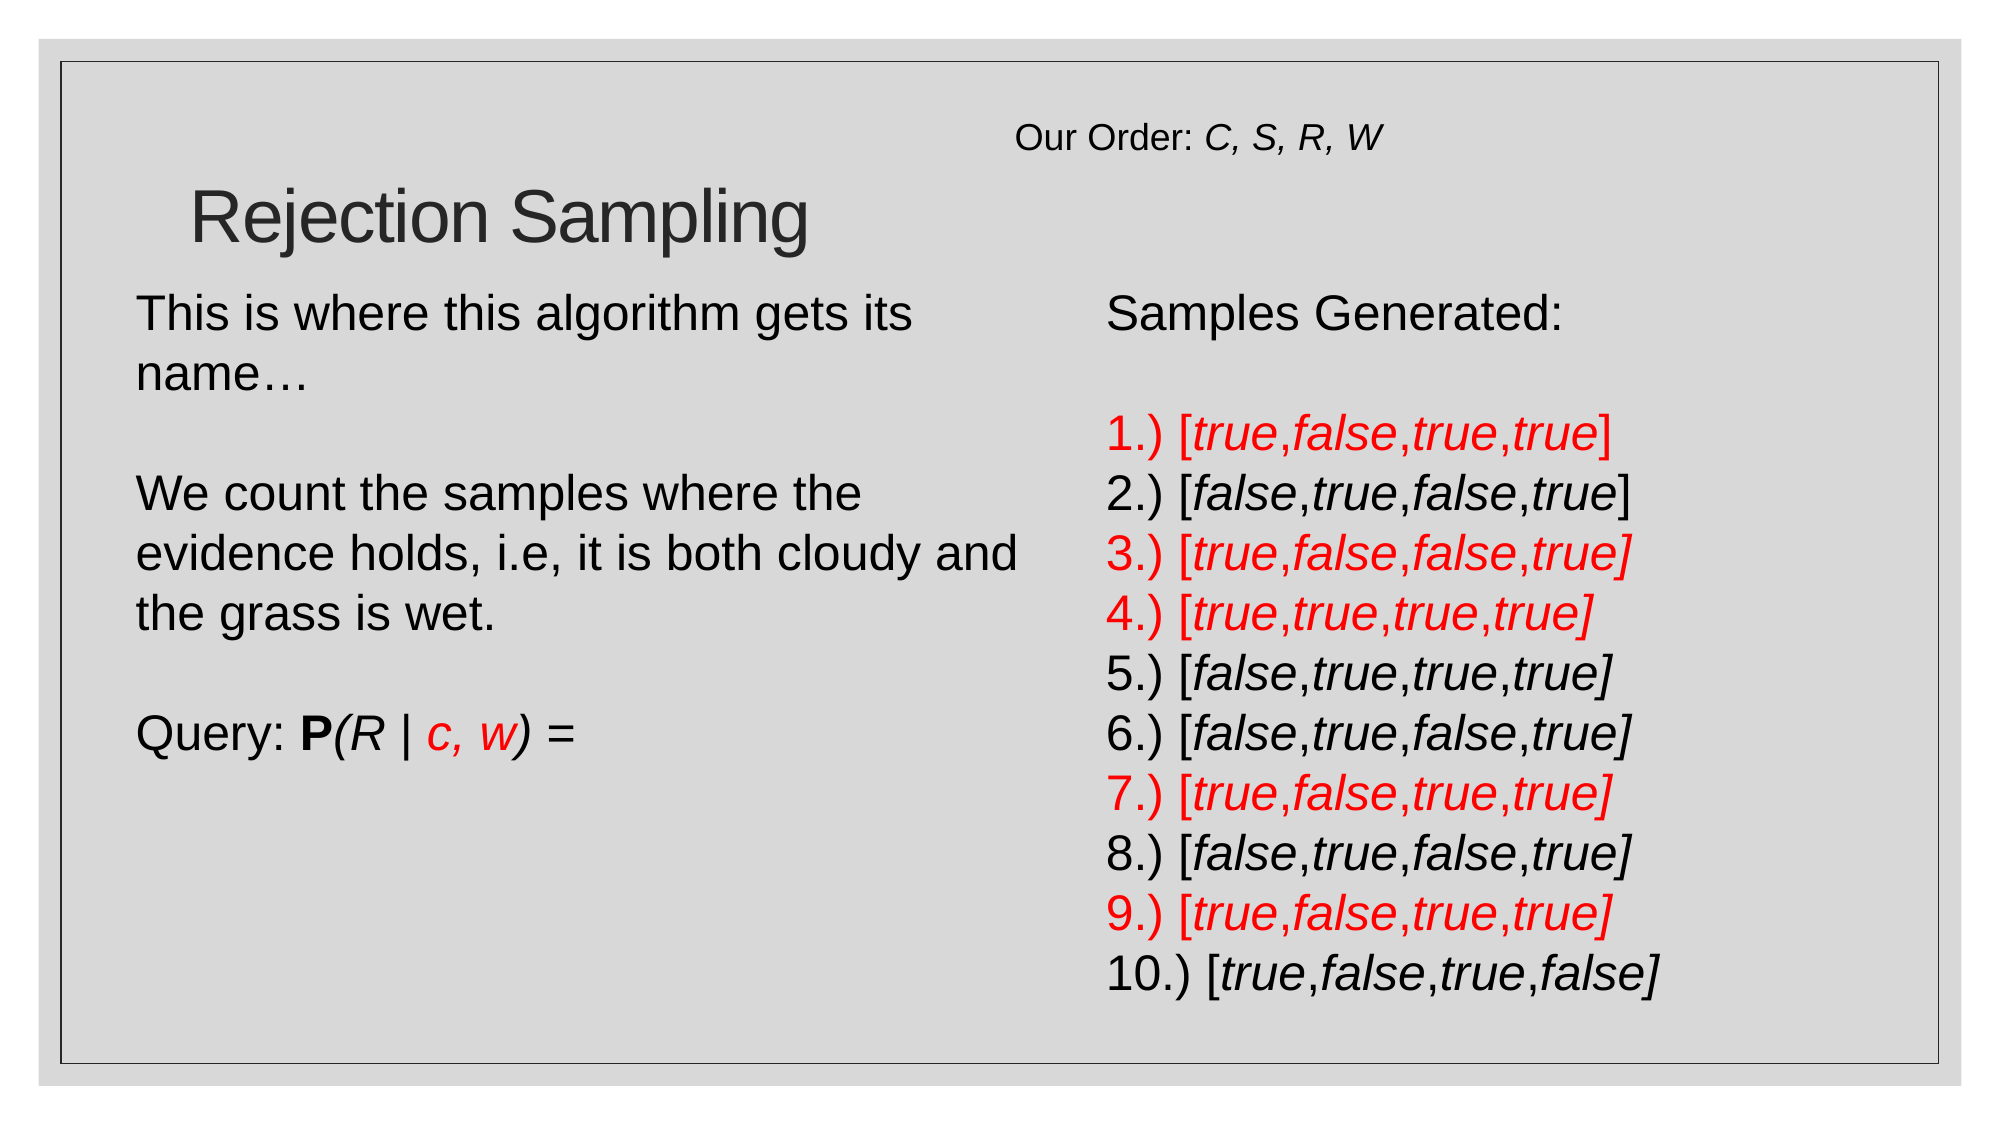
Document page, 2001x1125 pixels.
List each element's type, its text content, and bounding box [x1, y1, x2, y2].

title Rejection Sampling [174, 105, 1825, 331]
text_box Our Order: C, S, R, W [999, 105, 1825, 166]
text_box Samples Generated: 1.) [true,false,true,true] 2.) [false,true,false,true] 3.) [true,false,false,true] 4.) [true,true,true,true] 5.) [false,true,true,true] 6.) [false,true,false,true] 7.) [true,false,true,true] 8.) [false,true,false,true] 9.) [true,false,true,true] 10.) [true,false,true,false] [1091, 273, 1916, 1125]
